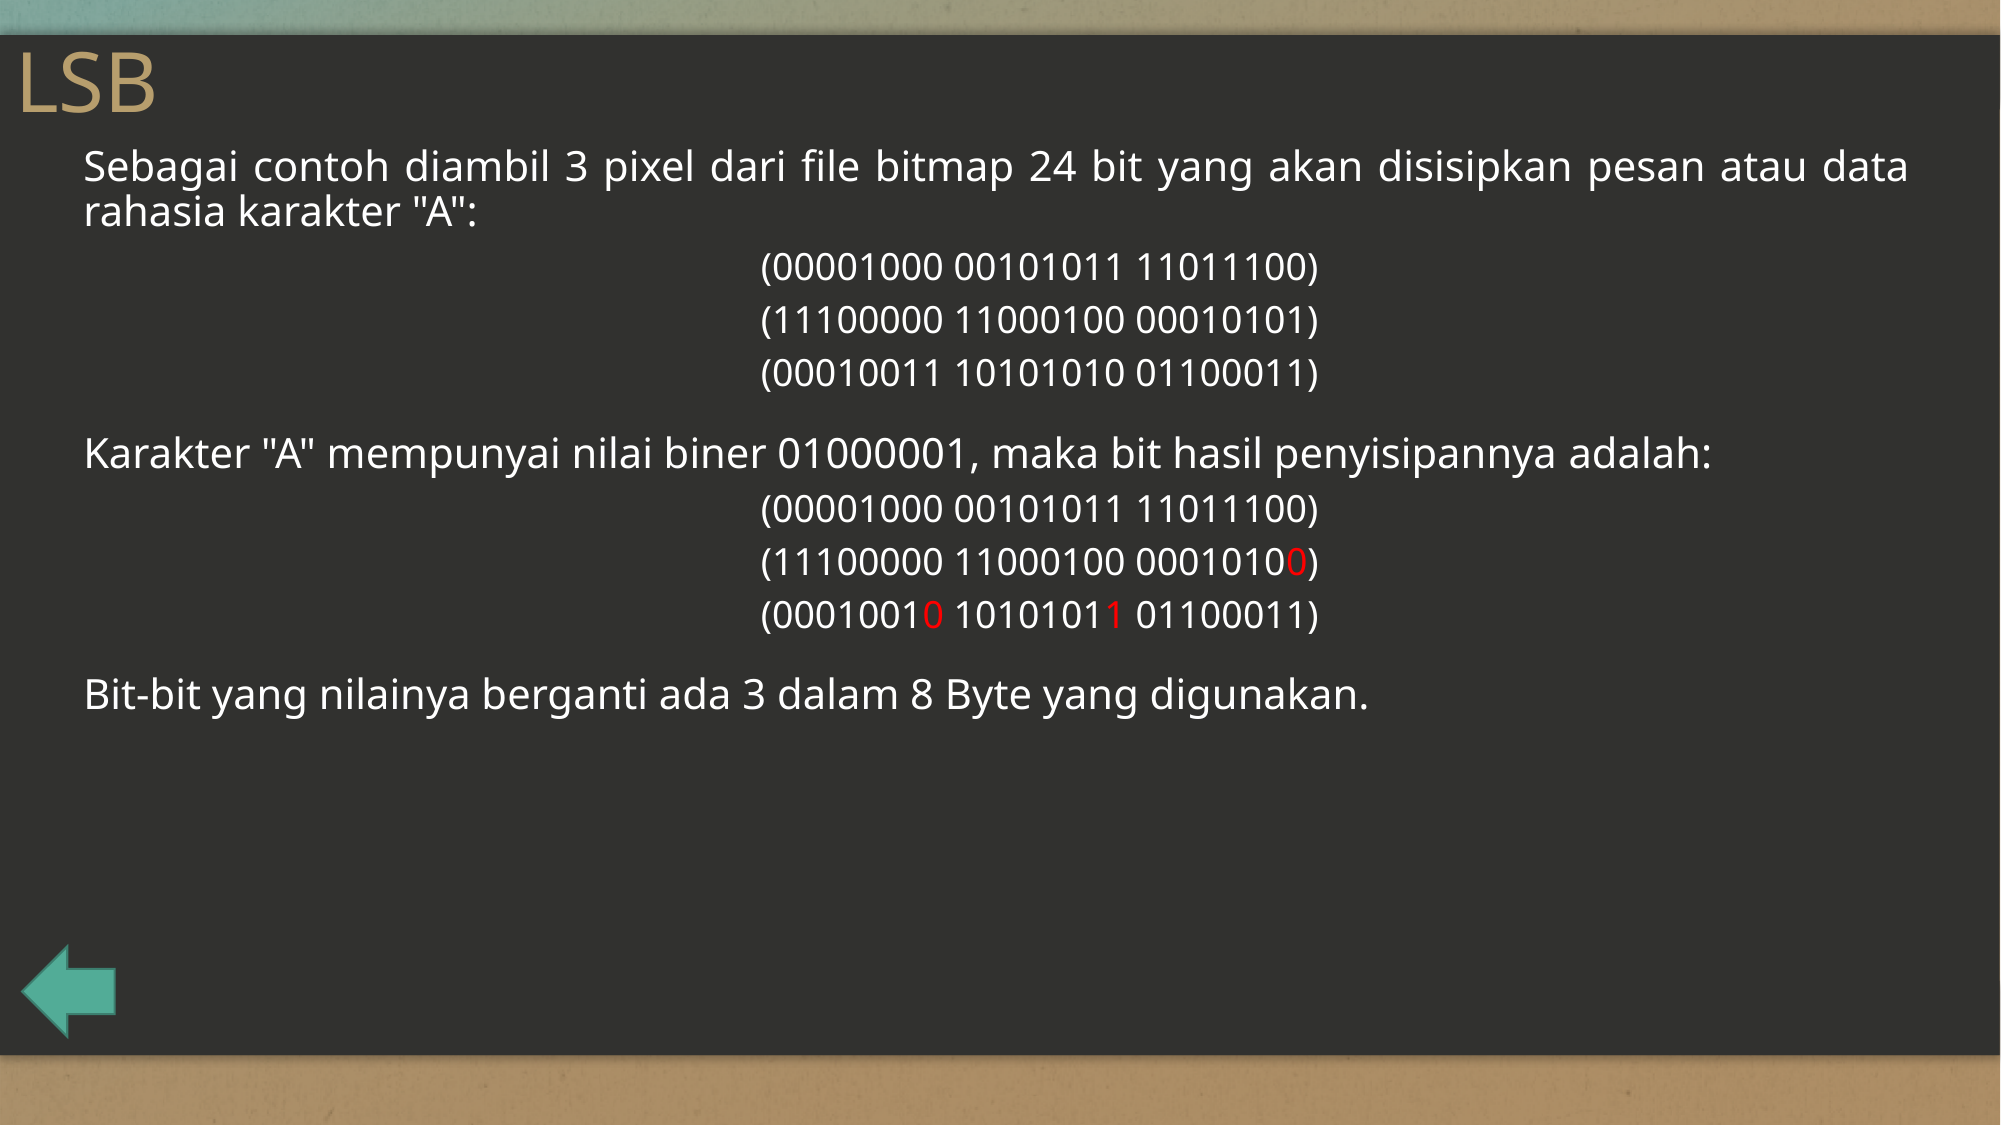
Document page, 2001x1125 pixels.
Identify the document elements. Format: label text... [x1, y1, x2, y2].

text_box [20, 944, 116, 1040]
picture [0, 0, 2001, 1125]
text_box Sebagai contoh diambil 3 pixel dari file bitmap 24 bit yang akan disisipkan pesan atau data rahasia karakter "A": (00001000 00101011 11011100) (11100000 11000100 00010101) (00010011 10101010 01100011) Karakter "A" mempunyai nilai biner 01000001, maka bit hasil penyisipannya adalah: (00001000 00101011 11011100) (11100000 11000100 00010100) (00010010 10101011 01100011) Bit-bit yang nilainya berganti ada 3 dalam 8 Byte yang digunakan. [68, 138, 1925, 956]
title LSB [0, 35, 2000, 139]
